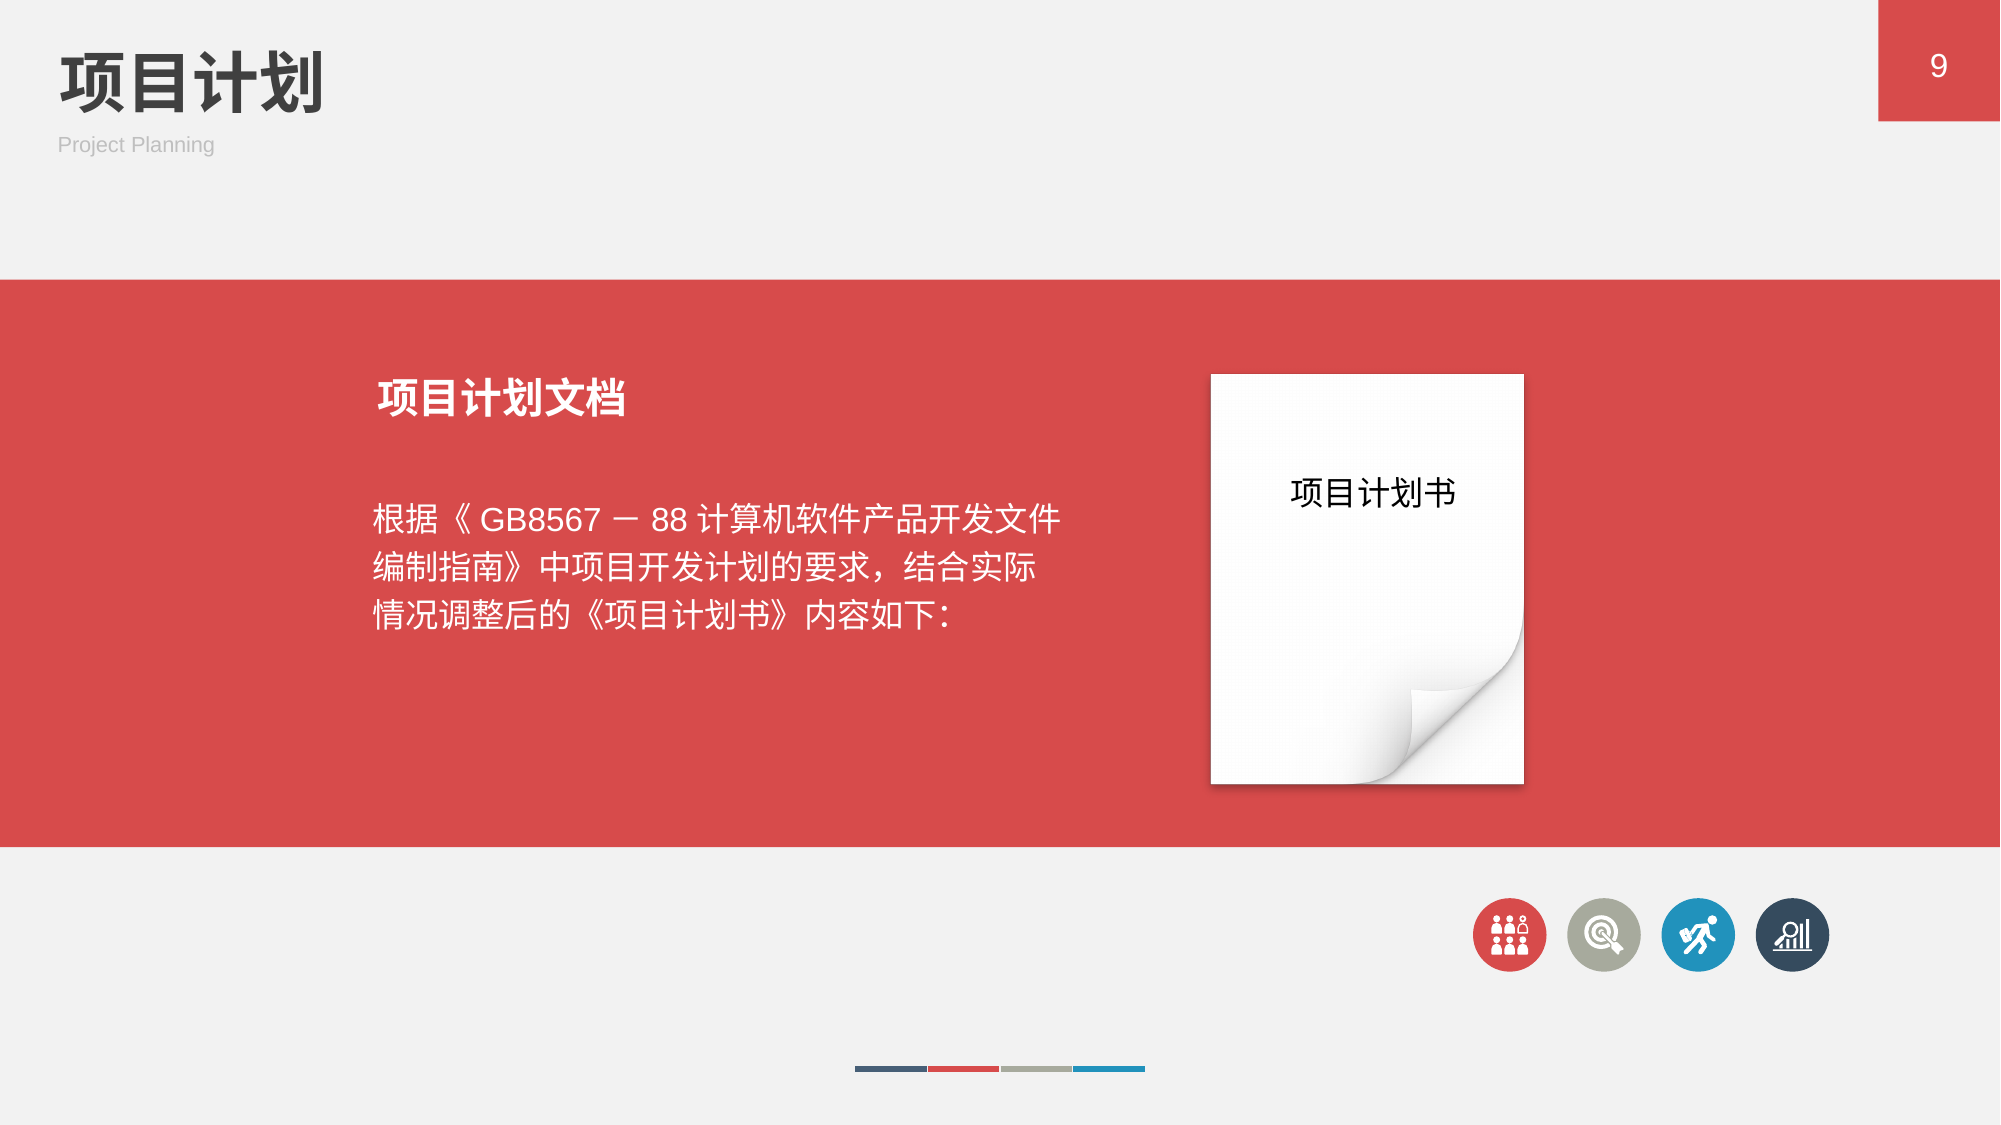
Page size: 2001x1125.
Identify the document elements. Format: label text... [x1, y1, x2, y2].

text_box 根据《GB8567－88计算机软件产品开发文件编制指南》中项目开发计划的要求，结合实际情况调整后的《项目计划书》内容如下： [357, 483, 1080, 642]
slide_number 9 [1878, 34, 2000, 95]
text_box [0, 278, 2000, 848]
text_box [1661, 898, 1736, 972]
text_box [1755, 898, 1830, 972]
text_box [1144, 367, 1590, 812]
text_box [1567, 898, 1641, 972]
text_box 项目计划文档 [362, 364, 931, 430]
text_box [42, 33, 1227, 167]
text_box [1472, 898, 1547, 972]
